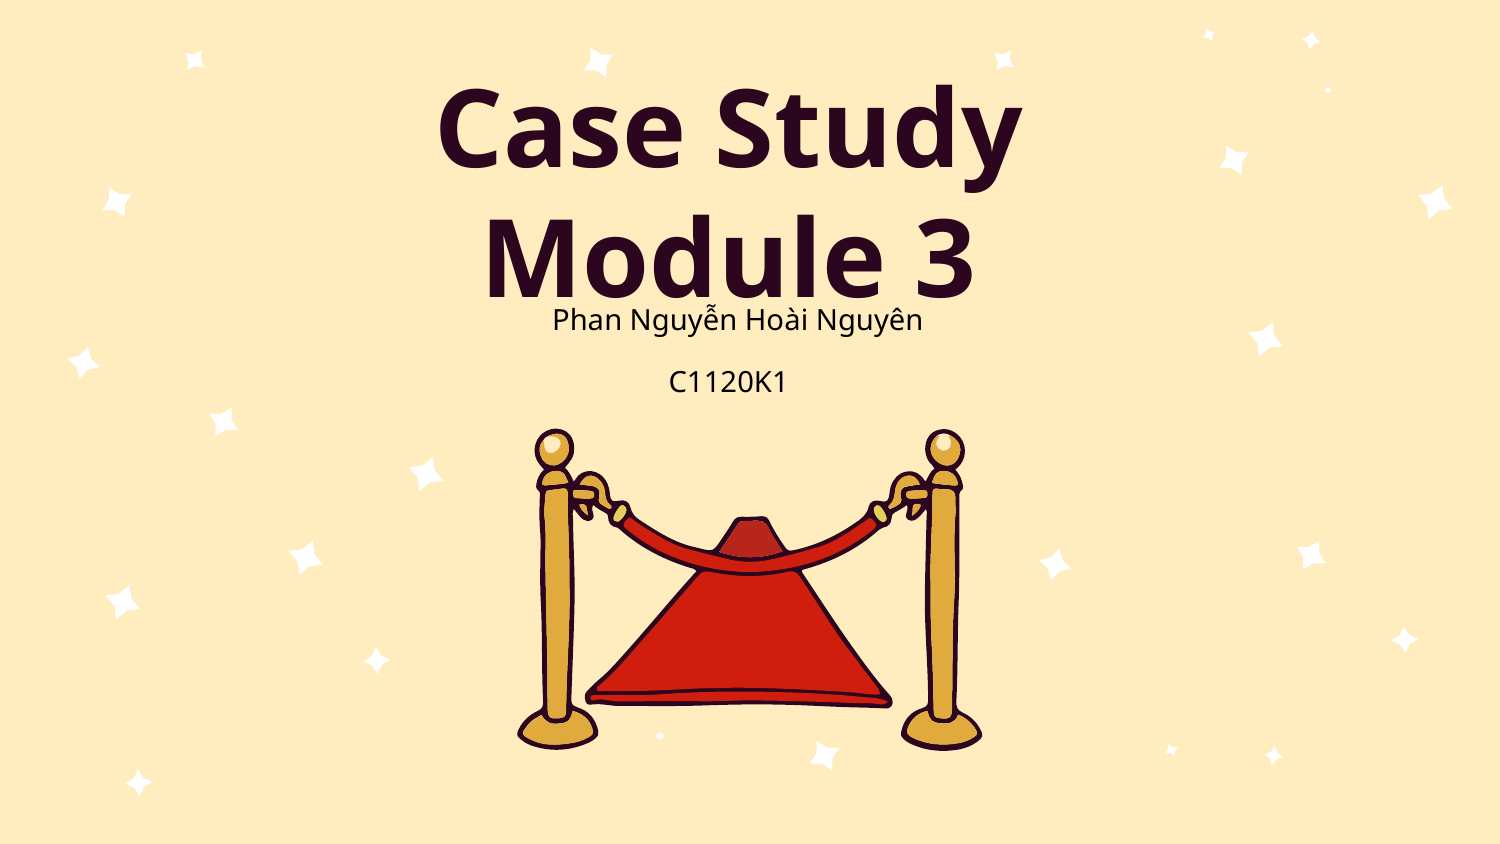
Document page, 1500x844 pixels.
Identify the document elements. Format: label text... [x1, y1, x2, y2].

text_box C1120K1 [95, 370, 1362, 480]
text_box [515, 426, 984, 753]
subtitle Phan Nguyễn Hoài Nguyên [104, 308, 1371, 418]
title Case Study Module 3 [74, 39, 1383, 319]
